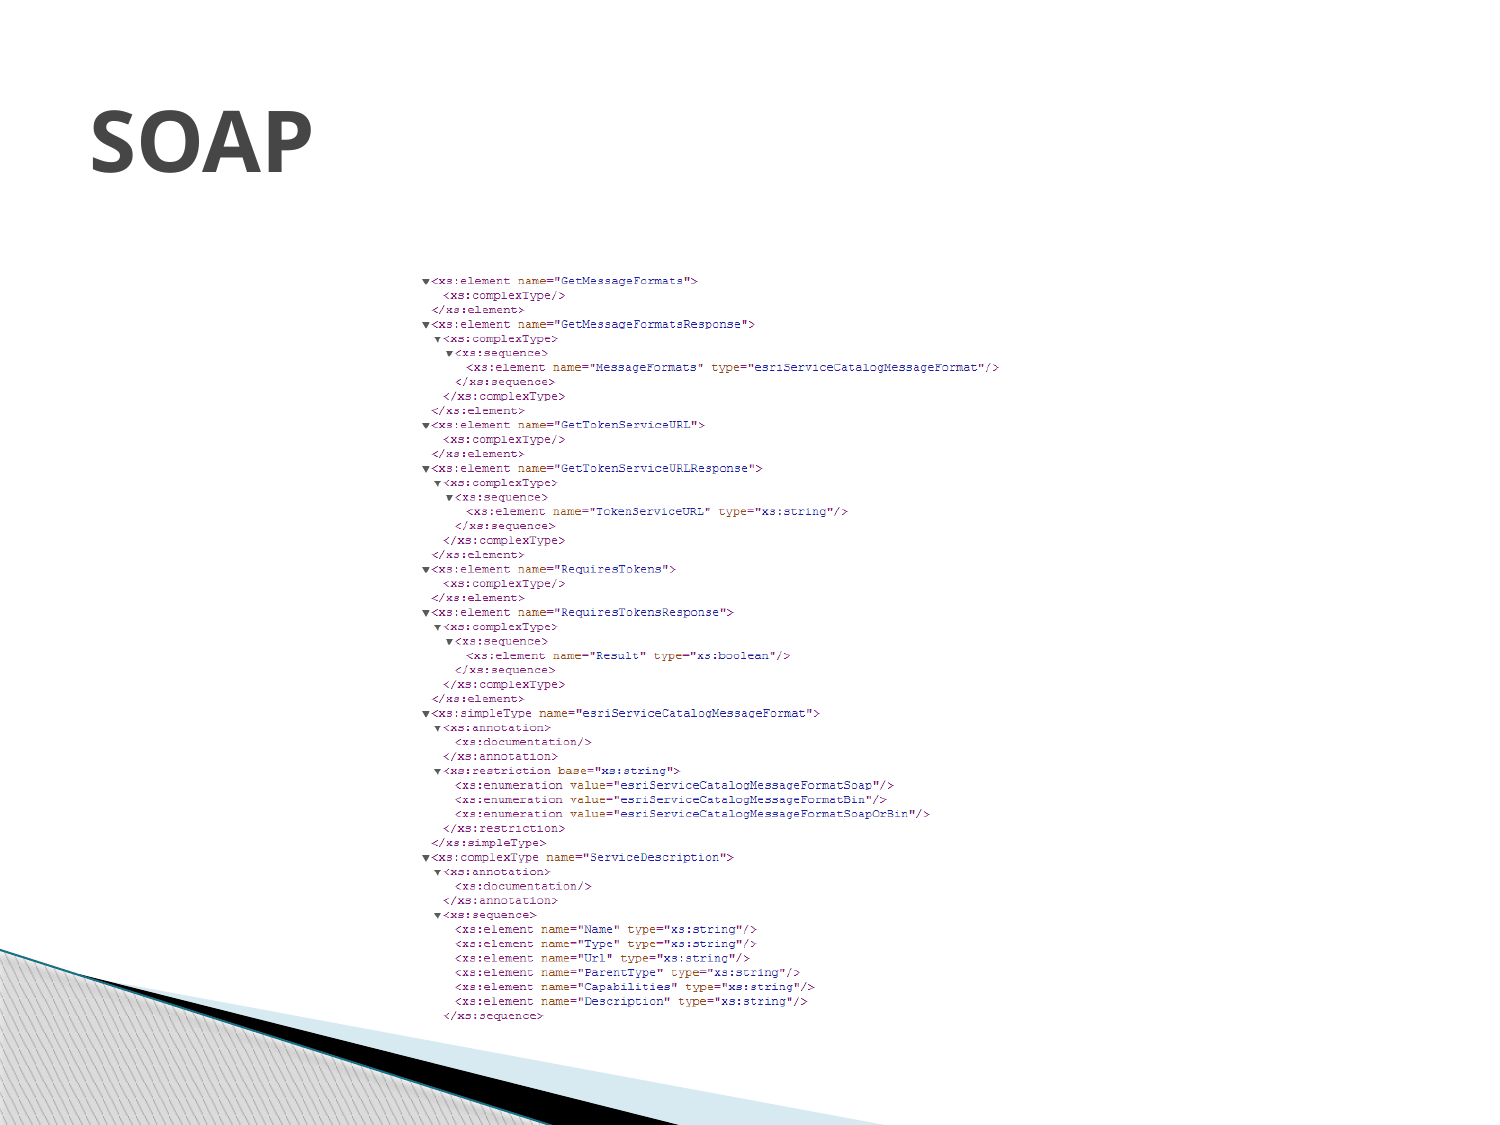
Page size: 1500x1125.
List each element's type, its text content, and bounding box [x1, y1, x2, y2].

title SOAP [75, 45, 1425, 233]
picture [412, 274, 1061, 1026]
